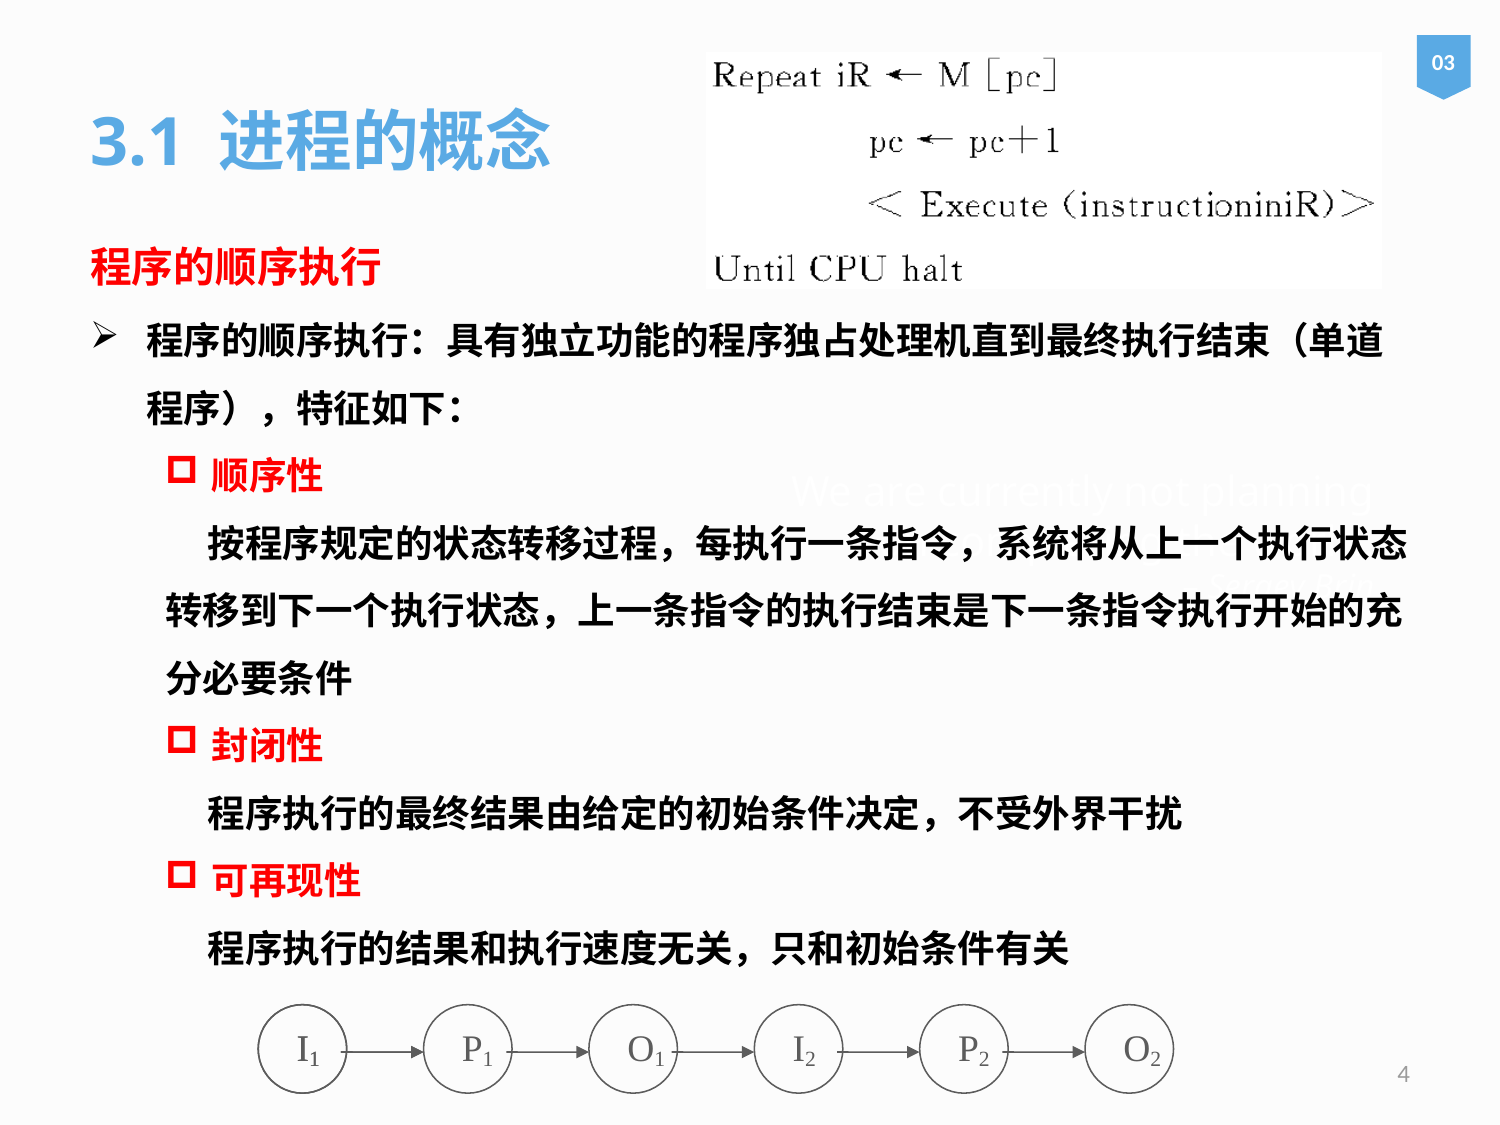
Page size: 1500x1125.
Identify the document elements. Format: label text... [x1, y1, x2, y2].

slide_number 4 [1074, 1042, 1425, 1103]
text_box 程序的顺序执行 [74, 208, 700, 287]
text_box O2 [1108, 1016, 1192, 1042]
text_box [423, 1004, 590, 1094]
text_box 03 [1414, 33, 1473, 102]
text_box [257, 1004, 422, 1094]
text_box 3.1 进程的概念 [74, 45, 1425, 233]
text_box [753, 1004, 918, 1094]
text_box [1090, 1004, 1159, 1042]
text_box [590, 1004, 752, 1094]
text_box 程序的顺序执行：具有独立功能的程序独占处理机直到最终执行结束（单道程序），特征如下： 顺序性 按程序规定的状态转移过程，每执行一条指令，系统将从上一个执行状态转移到下一个执行状态，上一条指令的执行结束是下一条指令执行开始的充分必要条件 封闭性 程序执行的最终结果由给定的初始条件决定，不受外界干扰 可再现性 程序执行的结果和执行速度无关，只和初始条件有关 [74, 287, 1425, 1005]
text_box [919, 1004, 1086, 1094]
picture [705, 52, 1382, 289]
